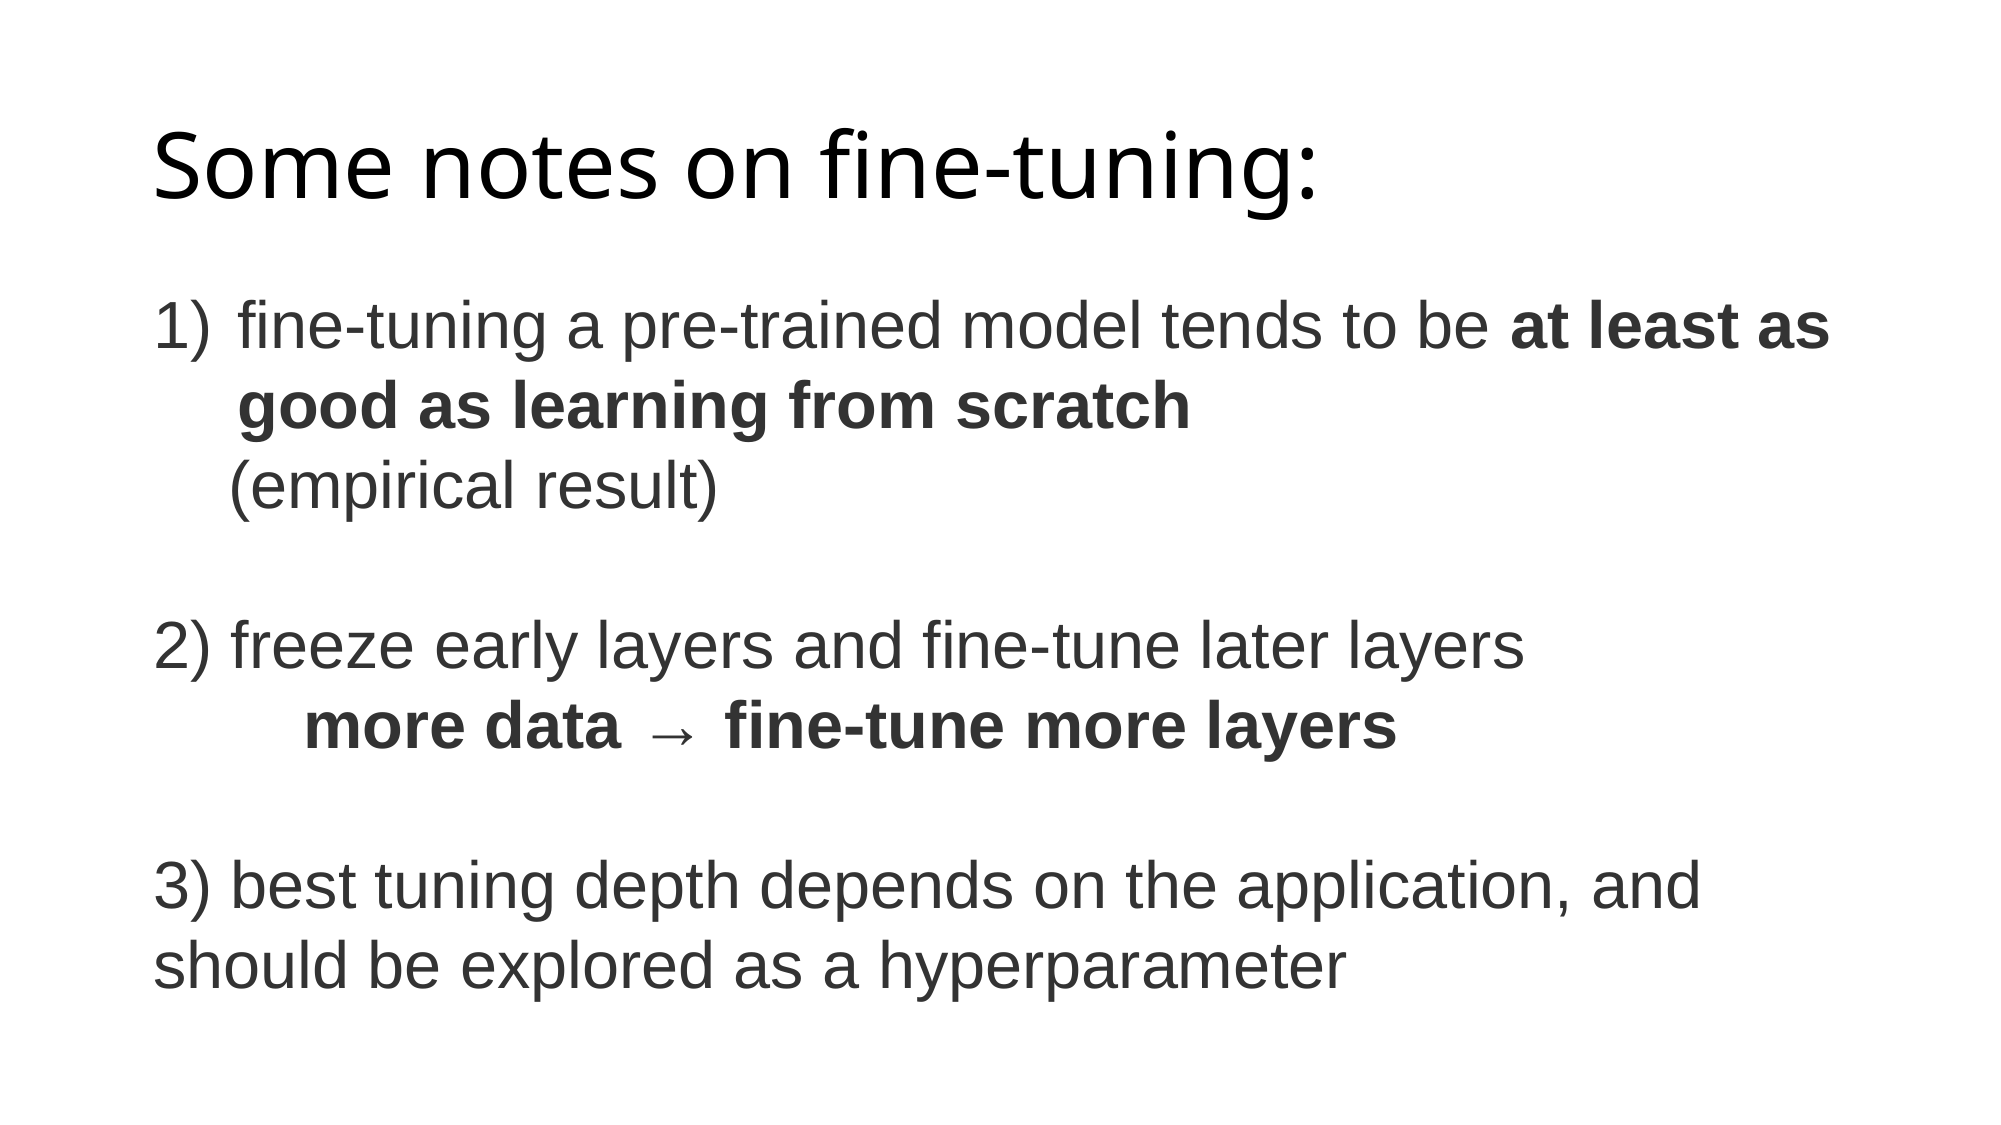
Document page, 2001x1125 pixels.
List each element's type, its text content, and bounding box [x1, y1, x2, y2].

title Some notes on fine-tuning: [137, 59, 1863, 278]
text_box fine-tuning a pre-trained model tends to be at least as good as learning from scratch (empirical result) 2) freeze early layers and fine-tune later layers more data → fine-tune more layers 3) best tuning depth depends on the application, and should be explored as a hyperparameter [138, 278, 1863, 1009]
